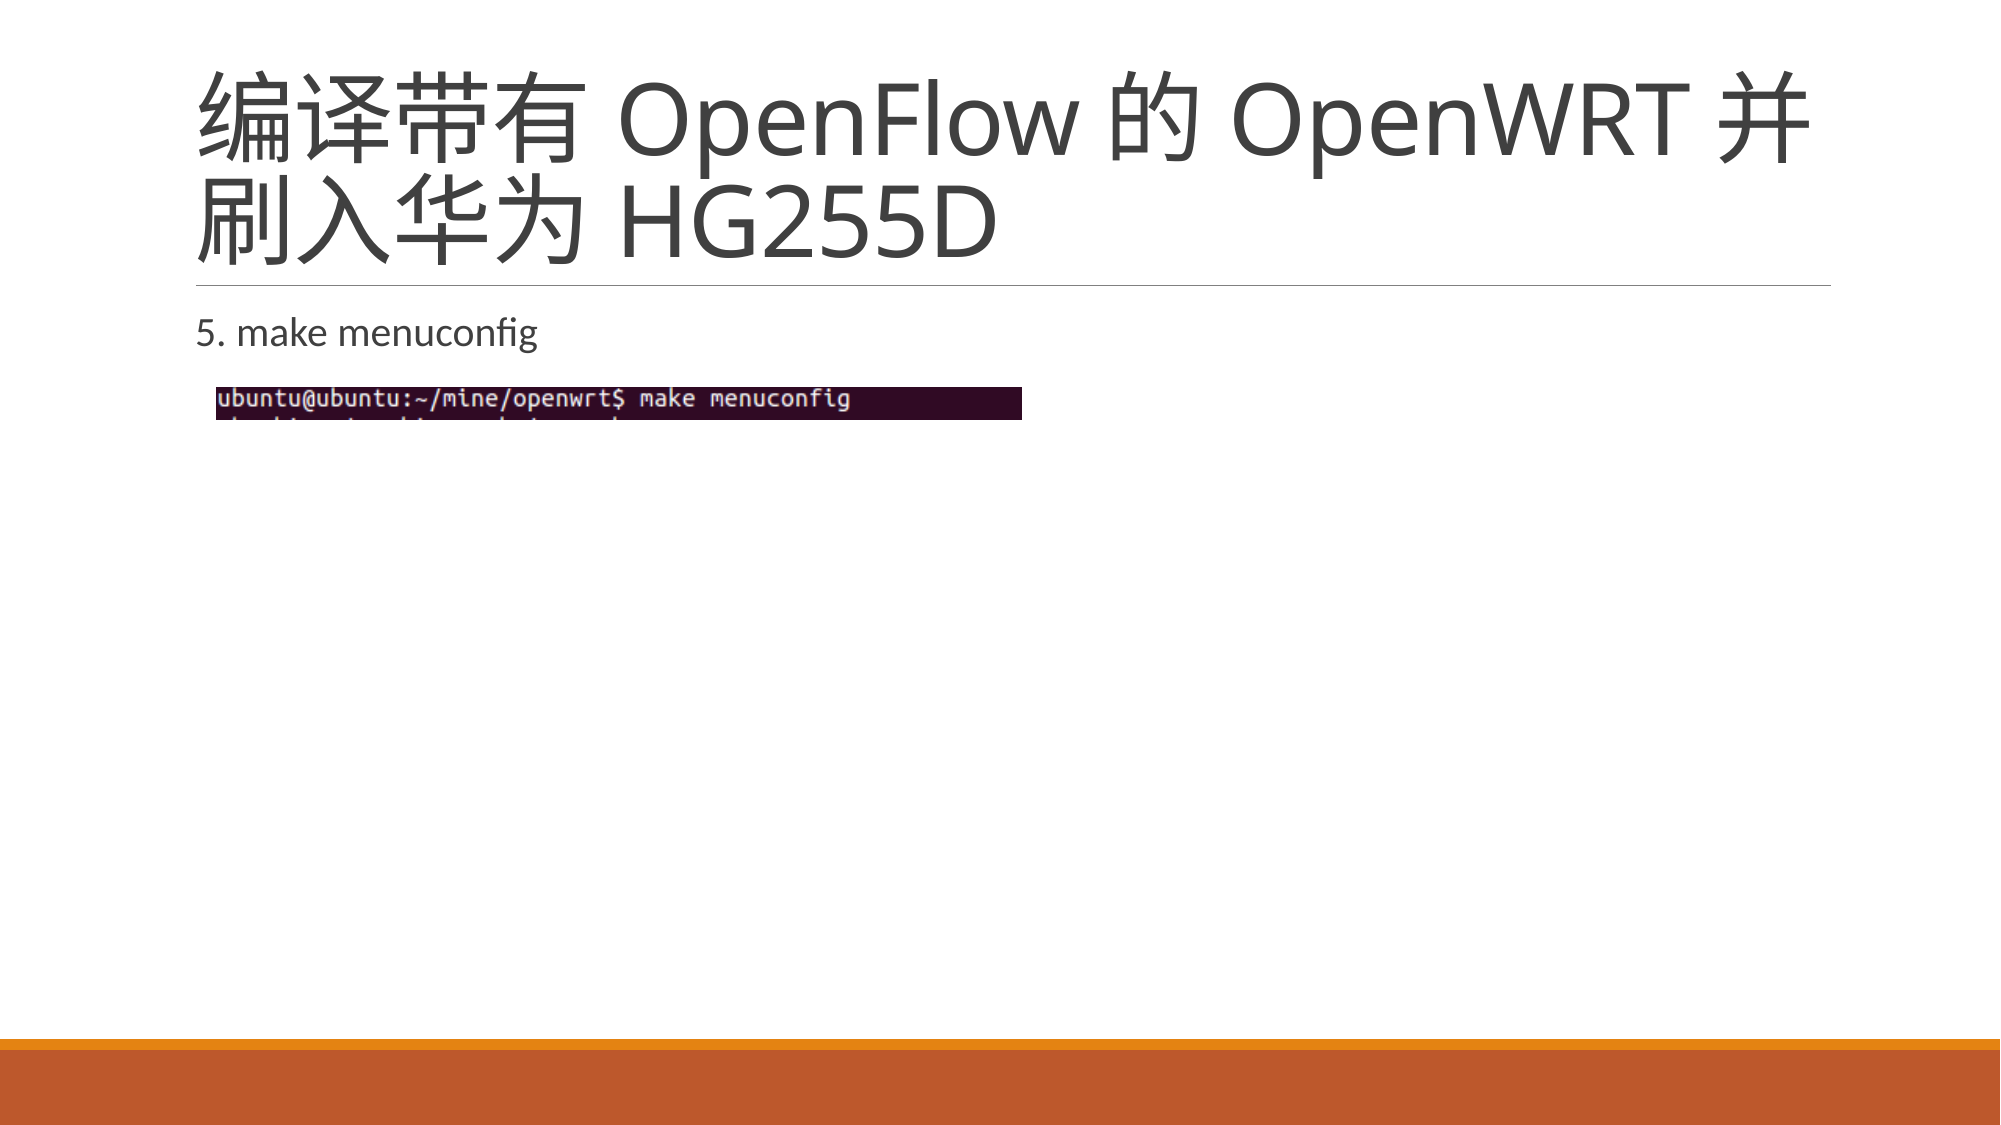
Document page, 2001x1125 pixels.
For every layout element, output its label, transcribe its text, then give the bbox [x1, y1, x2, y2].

picture [215, 387, 1022, 420]
list 5. make menuconfig [180, 302, 1830, 963]
title 编译带有OpenFlow的OpenWRT并刷入华为HG255D [180, 47, 1830, 285]
